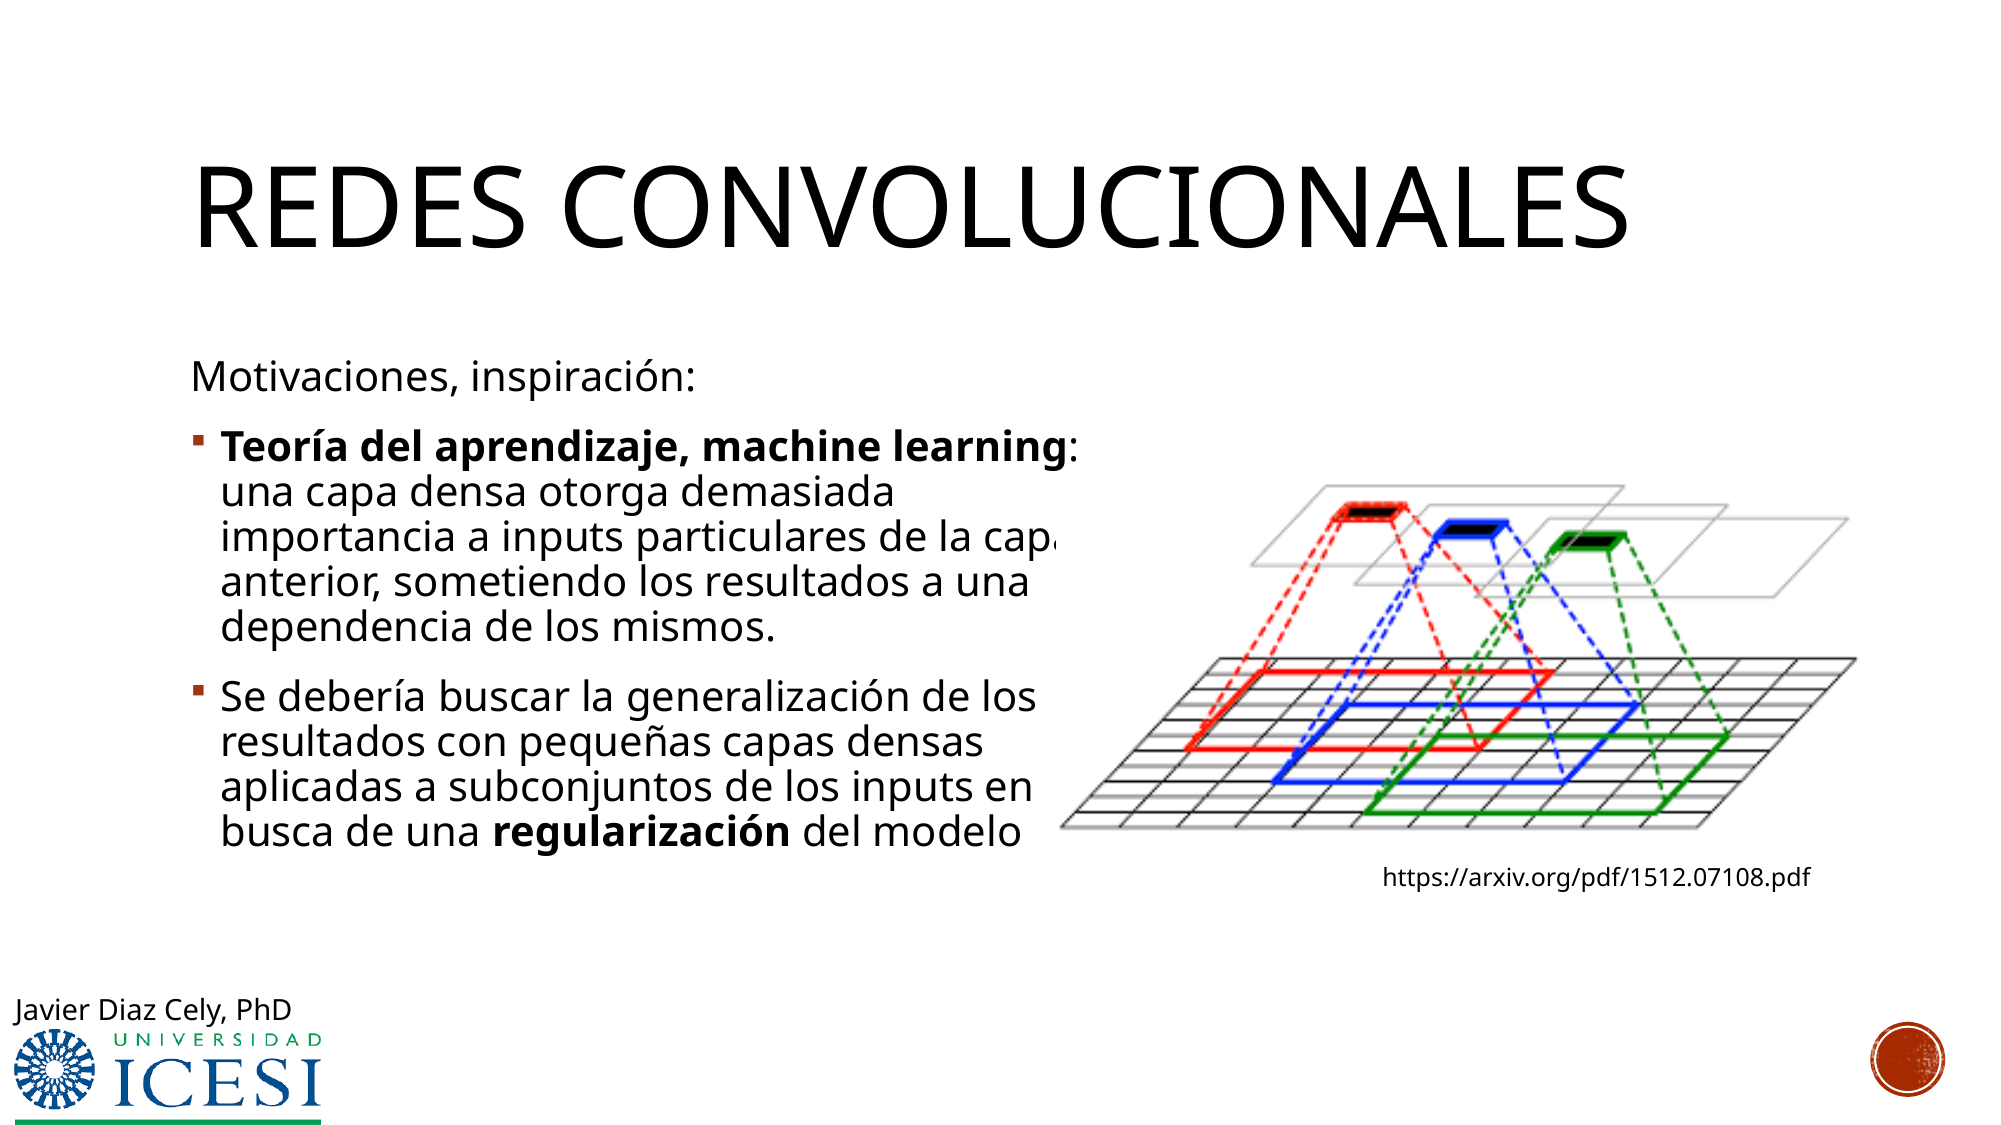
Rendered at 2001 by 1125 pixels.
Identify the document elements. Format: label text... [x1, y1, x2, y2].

picture [1056, 483, 1862, 833]
title Redes convolucionales [175, 79, 1826, 344]
picture [14, 1029, 321, 1125]
text_box Javier Diaz Cely, PhD [0, 987, 309, 1037]
text_box https://arxiv.org/pdf/1512.07108.pdf [1367, 854, 1826, 899]
list Motivaciones, inspiración: Teoría del aprendizaje, machine learning: una capa densa otorga demasiada importancia a inputs particulares de la capa anterior, sometiendo los resultados a una dependencia de los mismos. Se debería buscar la generalización de los resultados con pequeñas capas densas aplicadas a subconjuntos de los inputs en busca de una regularización del modelo [175, 348, 1110, 1013]
